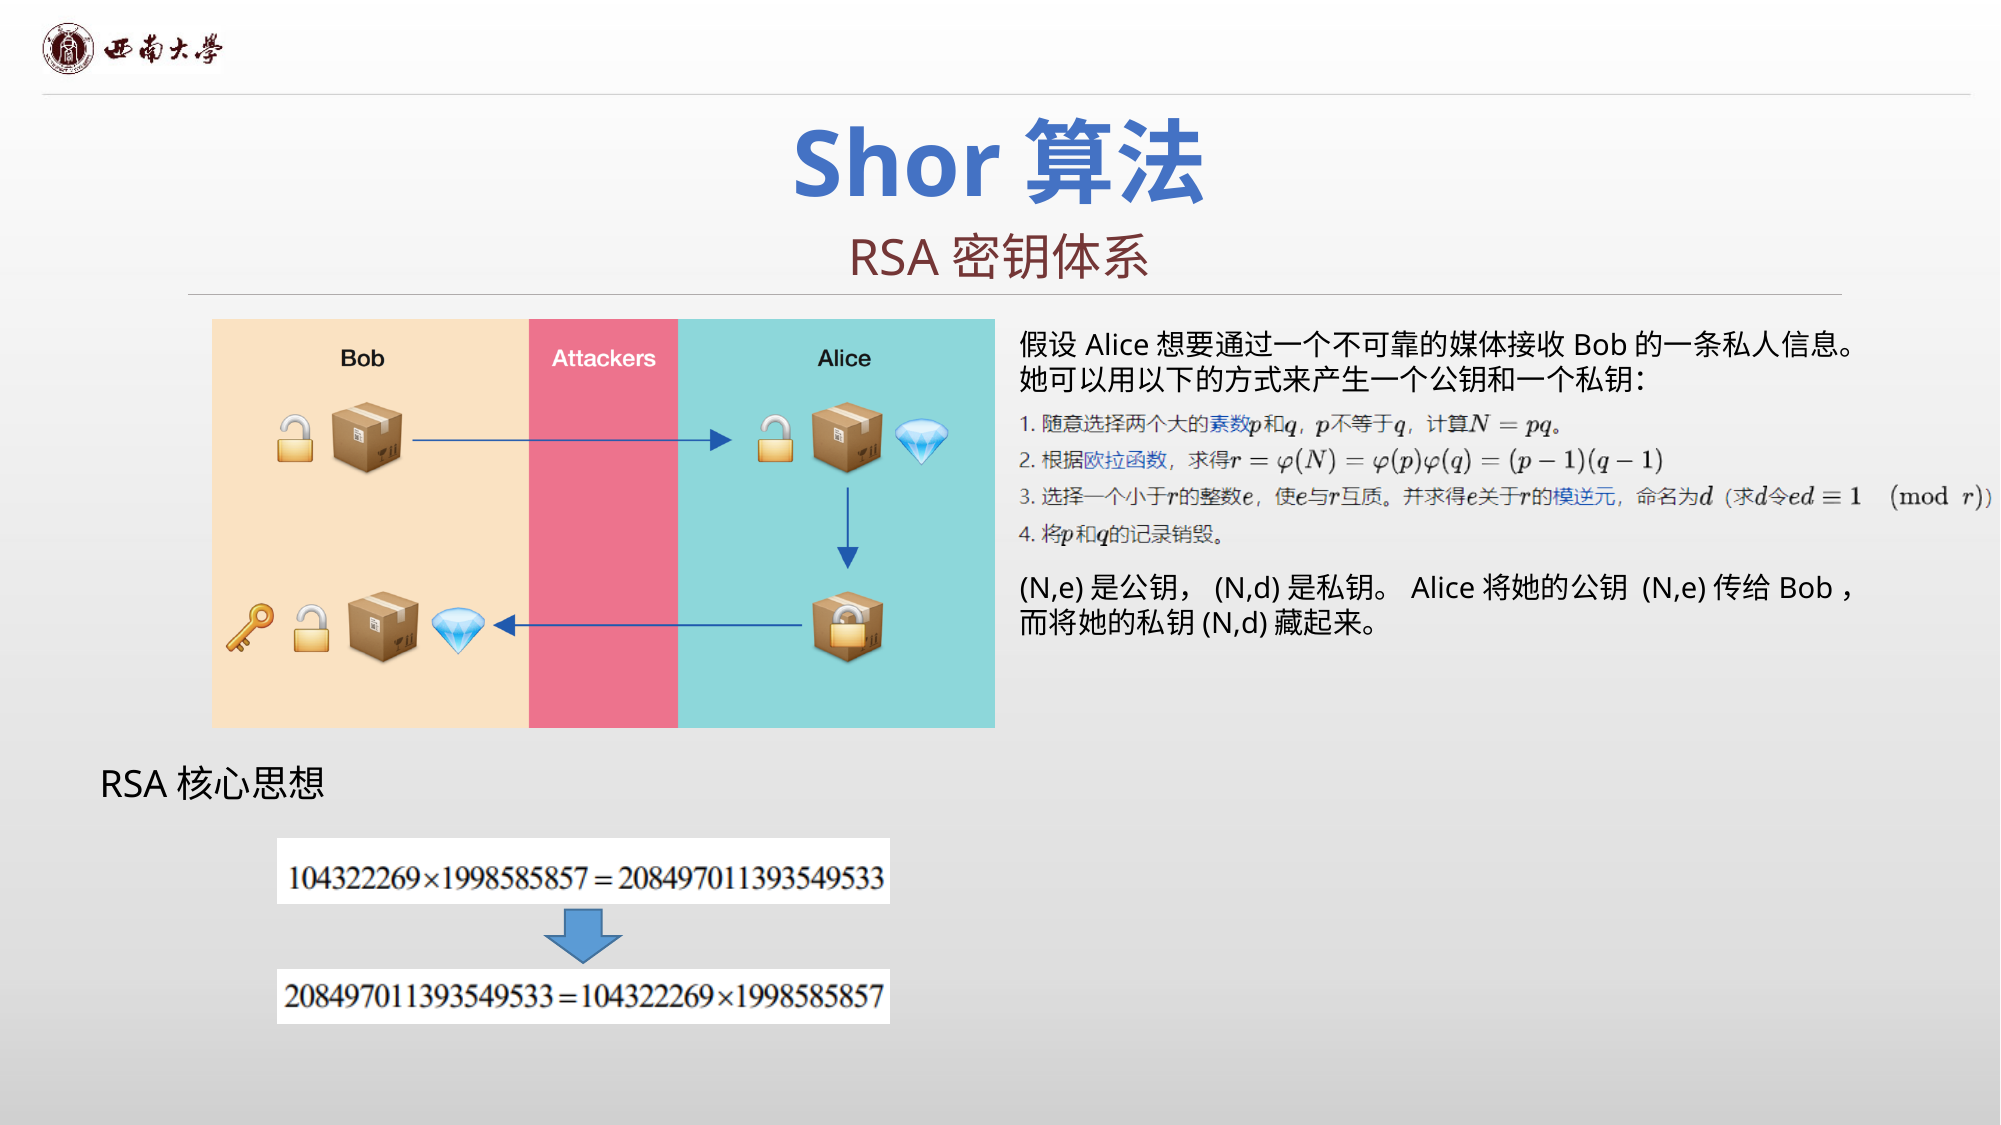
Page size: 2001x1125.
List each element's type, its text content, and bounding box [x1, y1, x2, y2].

text_box (N,e)是公钥，(N,d)是私钥。Alice将她的公钥 (N,e)传给Bob，而将她的私钥(N,d)藏起来。 [1005, 562, 1890, 648]
text_box RSA核心思想 [84, 752, 341, 813]
text_box 假设Alice想要通过一个不可靠的媒体接收Bob的一条私人信息。她可以用以下的方式来产生一个公钥和一个私钥： [1005, 319, 1890, 404]
title Shor算法 [0, 109, 2000, 224]
text_box [543, 908, 624, 965]
list RSA密钥体系 [0, 224, 2000, 295]
picture [0, 0, 2001, 1125]
